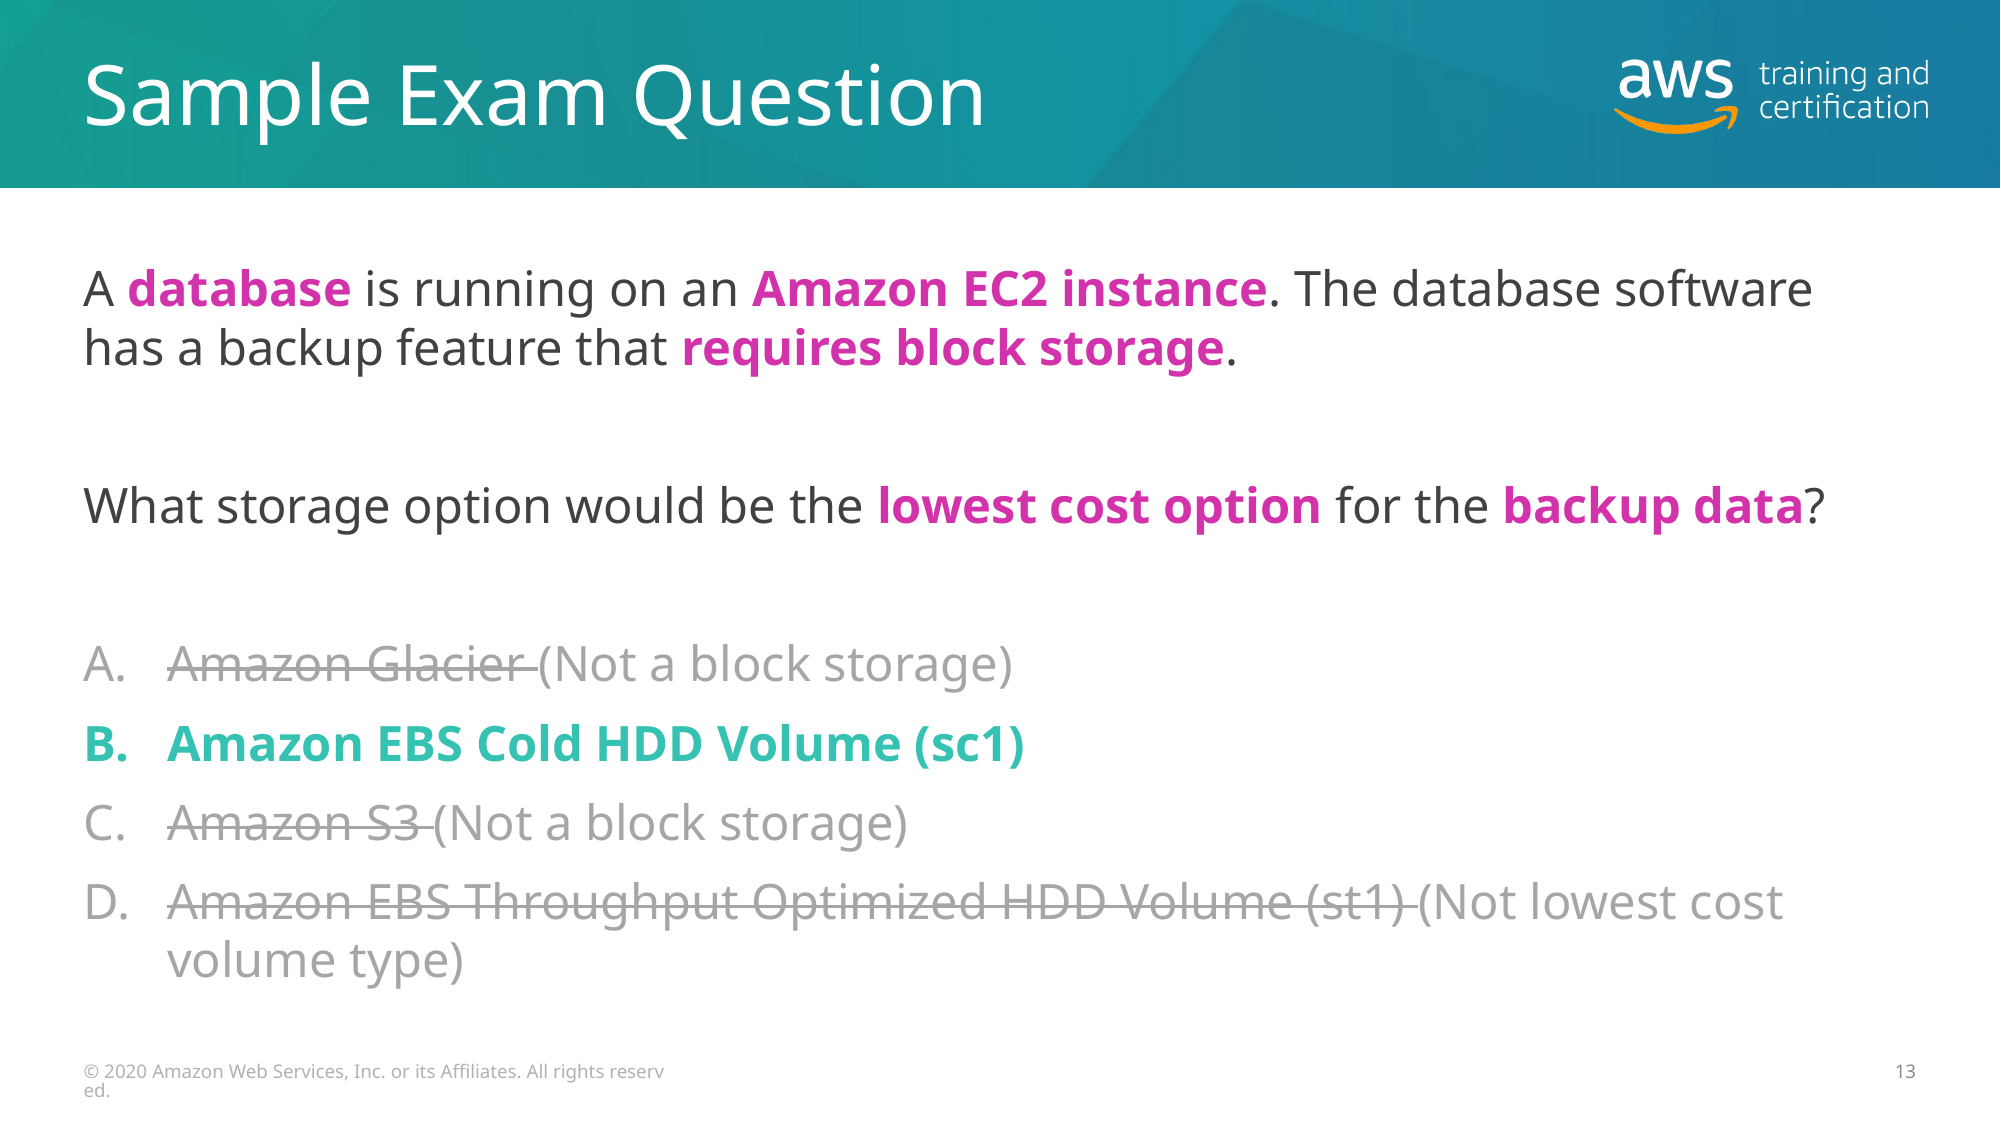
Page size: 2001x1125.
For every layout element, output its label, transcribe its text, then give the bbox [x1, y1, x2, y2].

picture [0, 0, 2000, 188]
footer © 2020 Amazon Web Services, Inc. or its Affiliates. All rights reserved. [68, 1042, 682, 1103]
title Sample Exam Question [68, 59, 1551, 138]
slide_number 13 [1481, 1042, 1932, 1103]
list A database is running on an Amazon EC2 instance. The database software has a backup feature that requires block storage. What storage option would be the lowest cost option for the backup data? Amazon Glacier (Not a block storage) Amazon EBS Cold HDD Volume (sc1) Amazon S3 (Not a block storage) Amazon EBS Throughput Optimized HDD Volume (st1) (Not lowest cost volume type) [68, 250, 1932, 1014]
